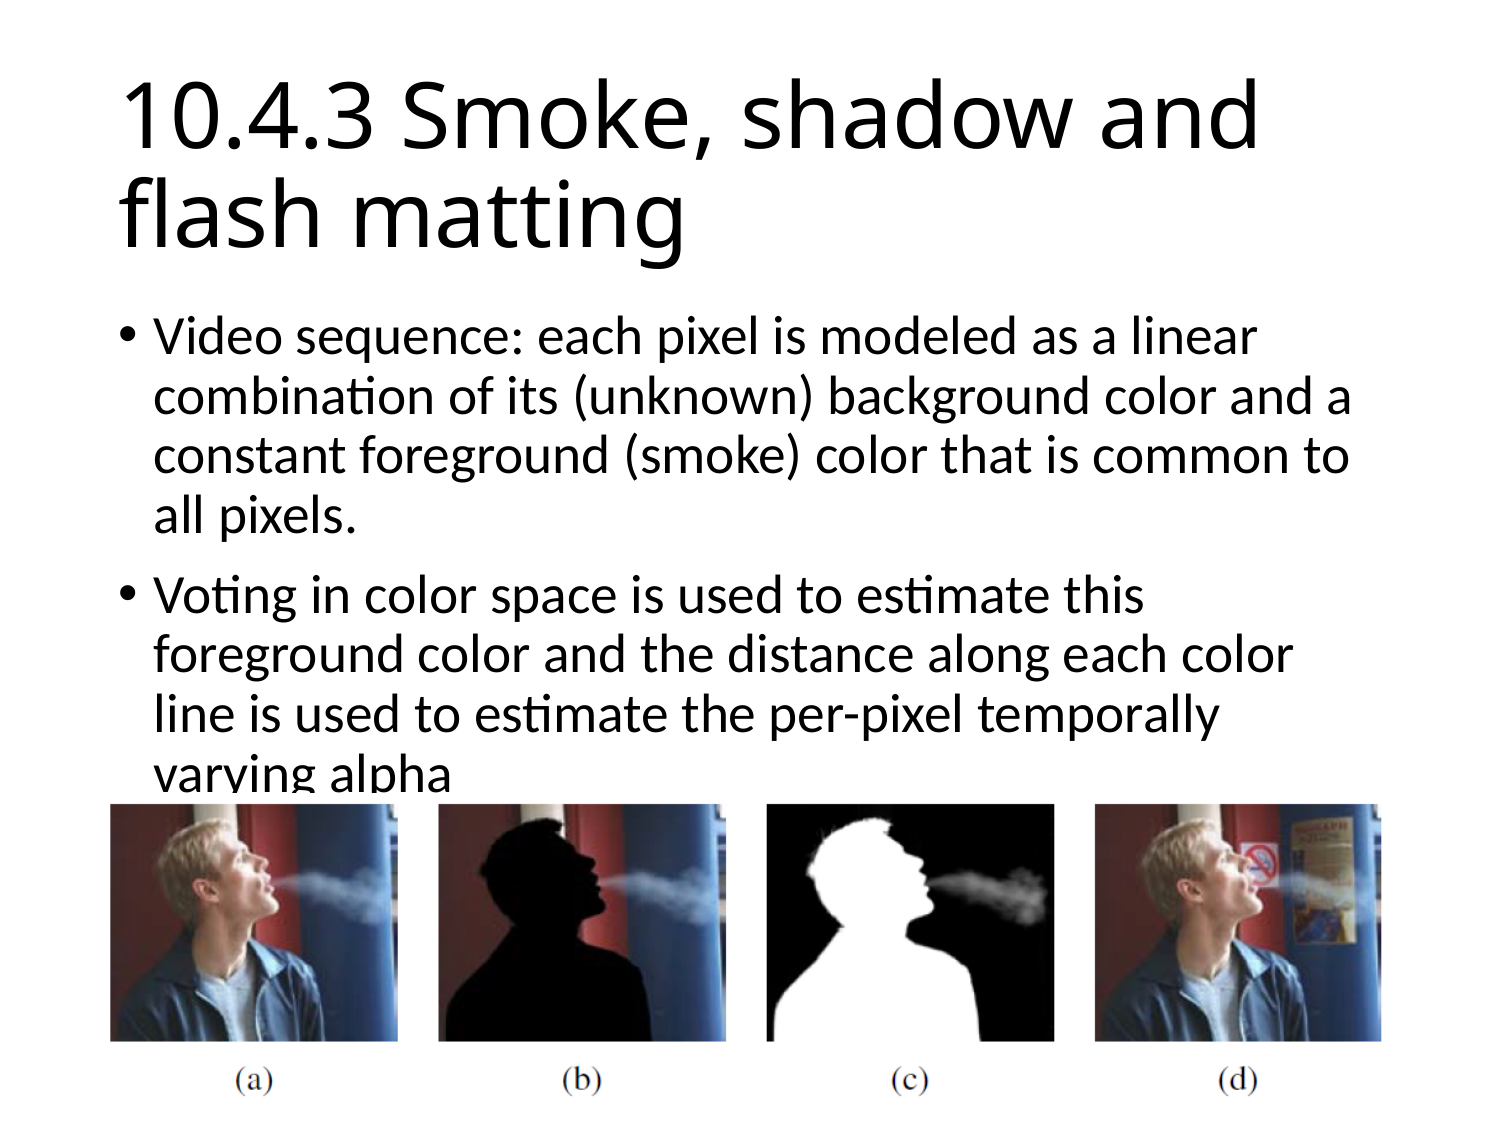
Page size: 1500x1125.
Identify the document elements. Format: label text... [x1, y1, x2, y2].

list Video sequence: each pixel is modeled as a linear combination of its (unknown) background color and a constant foreground (smoke) color that is common to all pixels. Voting in color space is used to estimate this foreground color and the distance along each color line is used to estimate the per-pixel temporally varying alpha [103, 299, 1397, 813]
title 10.4.3 Smoke, shadow and flash matting [103, 59, 1477, 278]
picture [103, 793, 1390, 1106]
